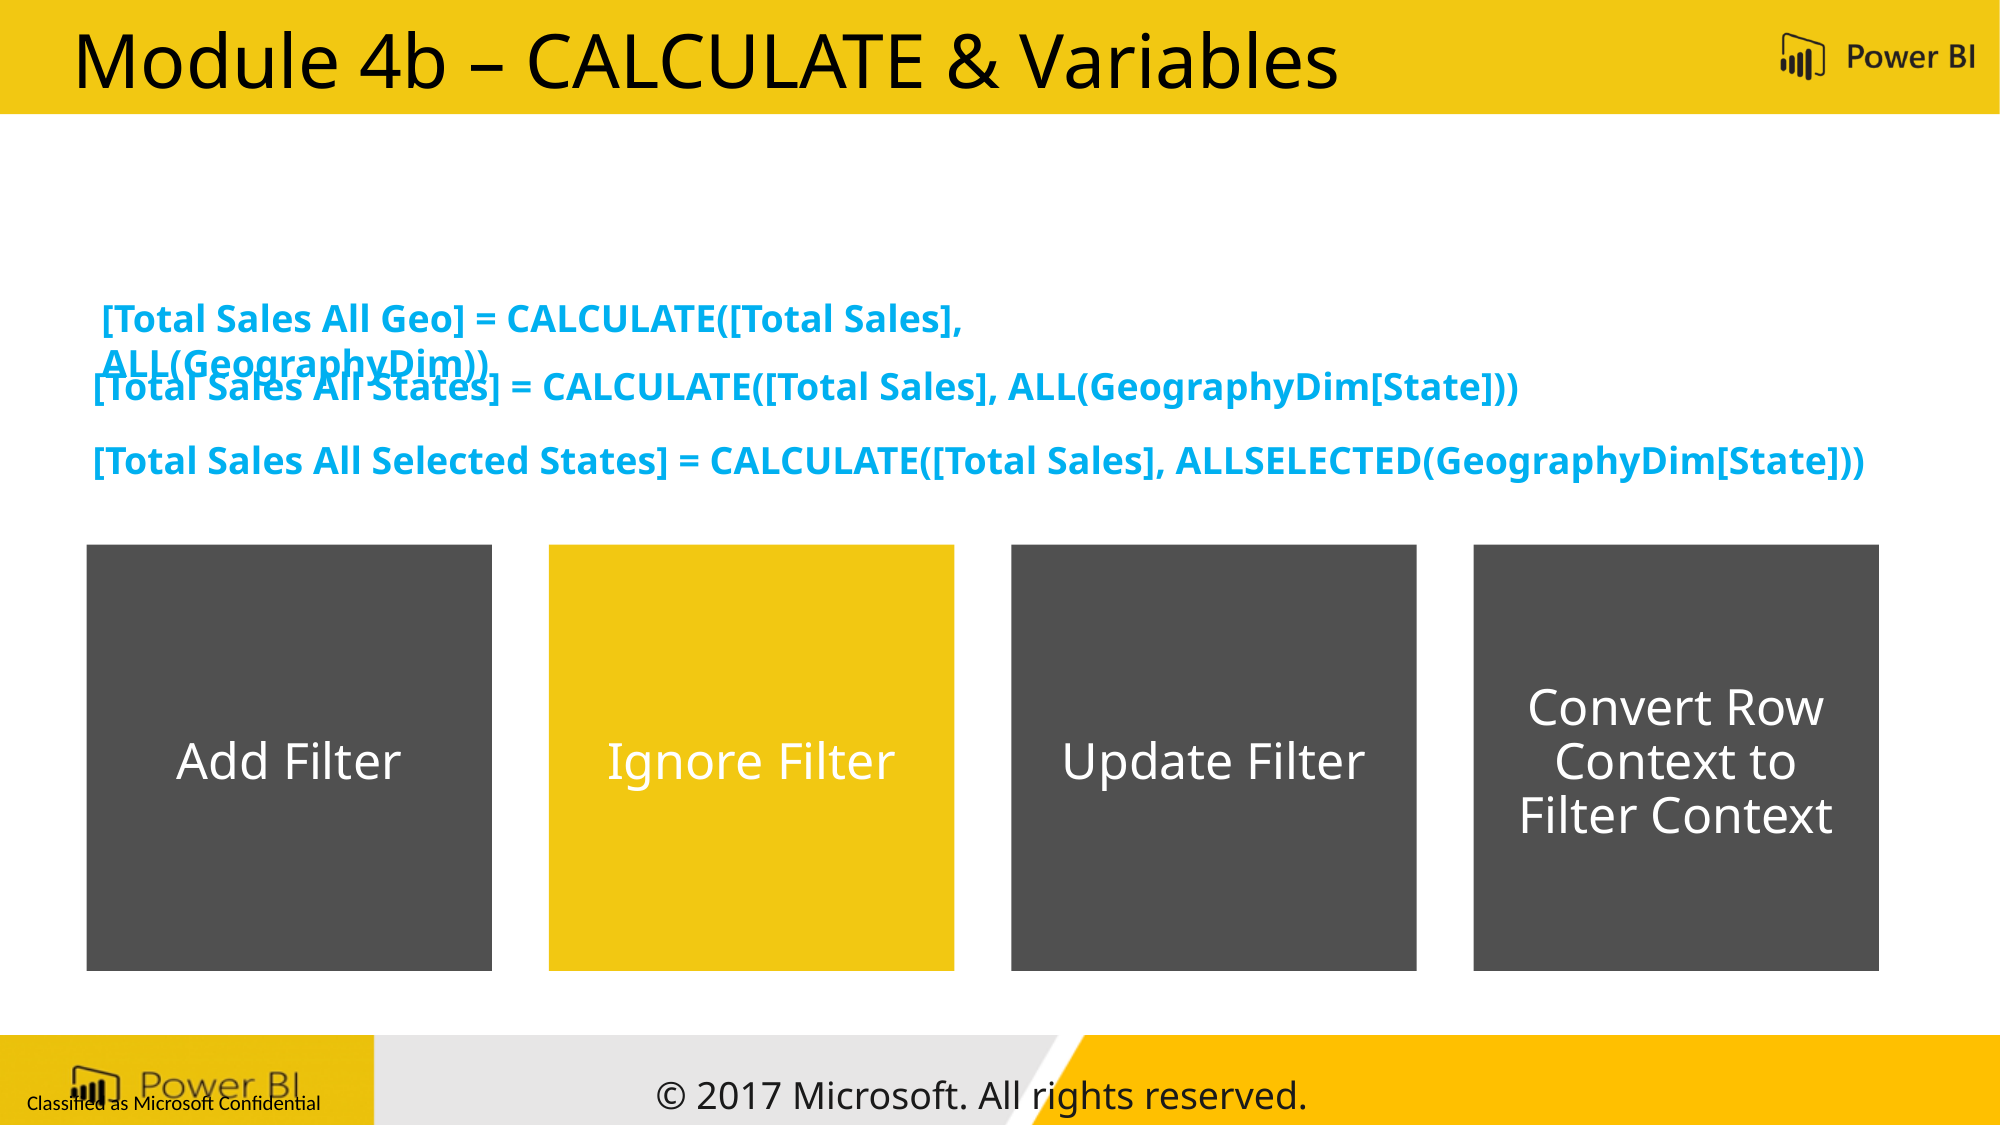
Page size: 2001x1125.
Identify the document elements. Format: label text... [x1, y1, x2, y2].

text_box Convert Row Context to Filter Context [1473, 544, 1879, 972]
text_box [Total Sales All Selected States] = CALCULATE([Total Sales], ALLSELECTED(GeographyDim[State])) [78, 429, 1929, 490]
text_box [Total Sales All States] = CALCULATE([Total Sales], ALL(GeographyDim[State])) [77, 355, 1860, 416]
text_box Add Filter [86, 544, 493, 972]
text_box Update Filter [1011, 544, 1417, 972]
picture [1769, 23, 1985, 91]
picture [0, 1035, 2000, 1125]
text_box [Total Sales All Geo] = CALCULATE([Total Sales], ALL(GeographyDim)) [86, 288, 1317, 355]
text_box Ignore Filter [548, 544, 955, 972]
text_box [0, 0, 2000, 115]
text_box Module 4b – CALCULATE & Variables [58, 5, 1879, 111]
